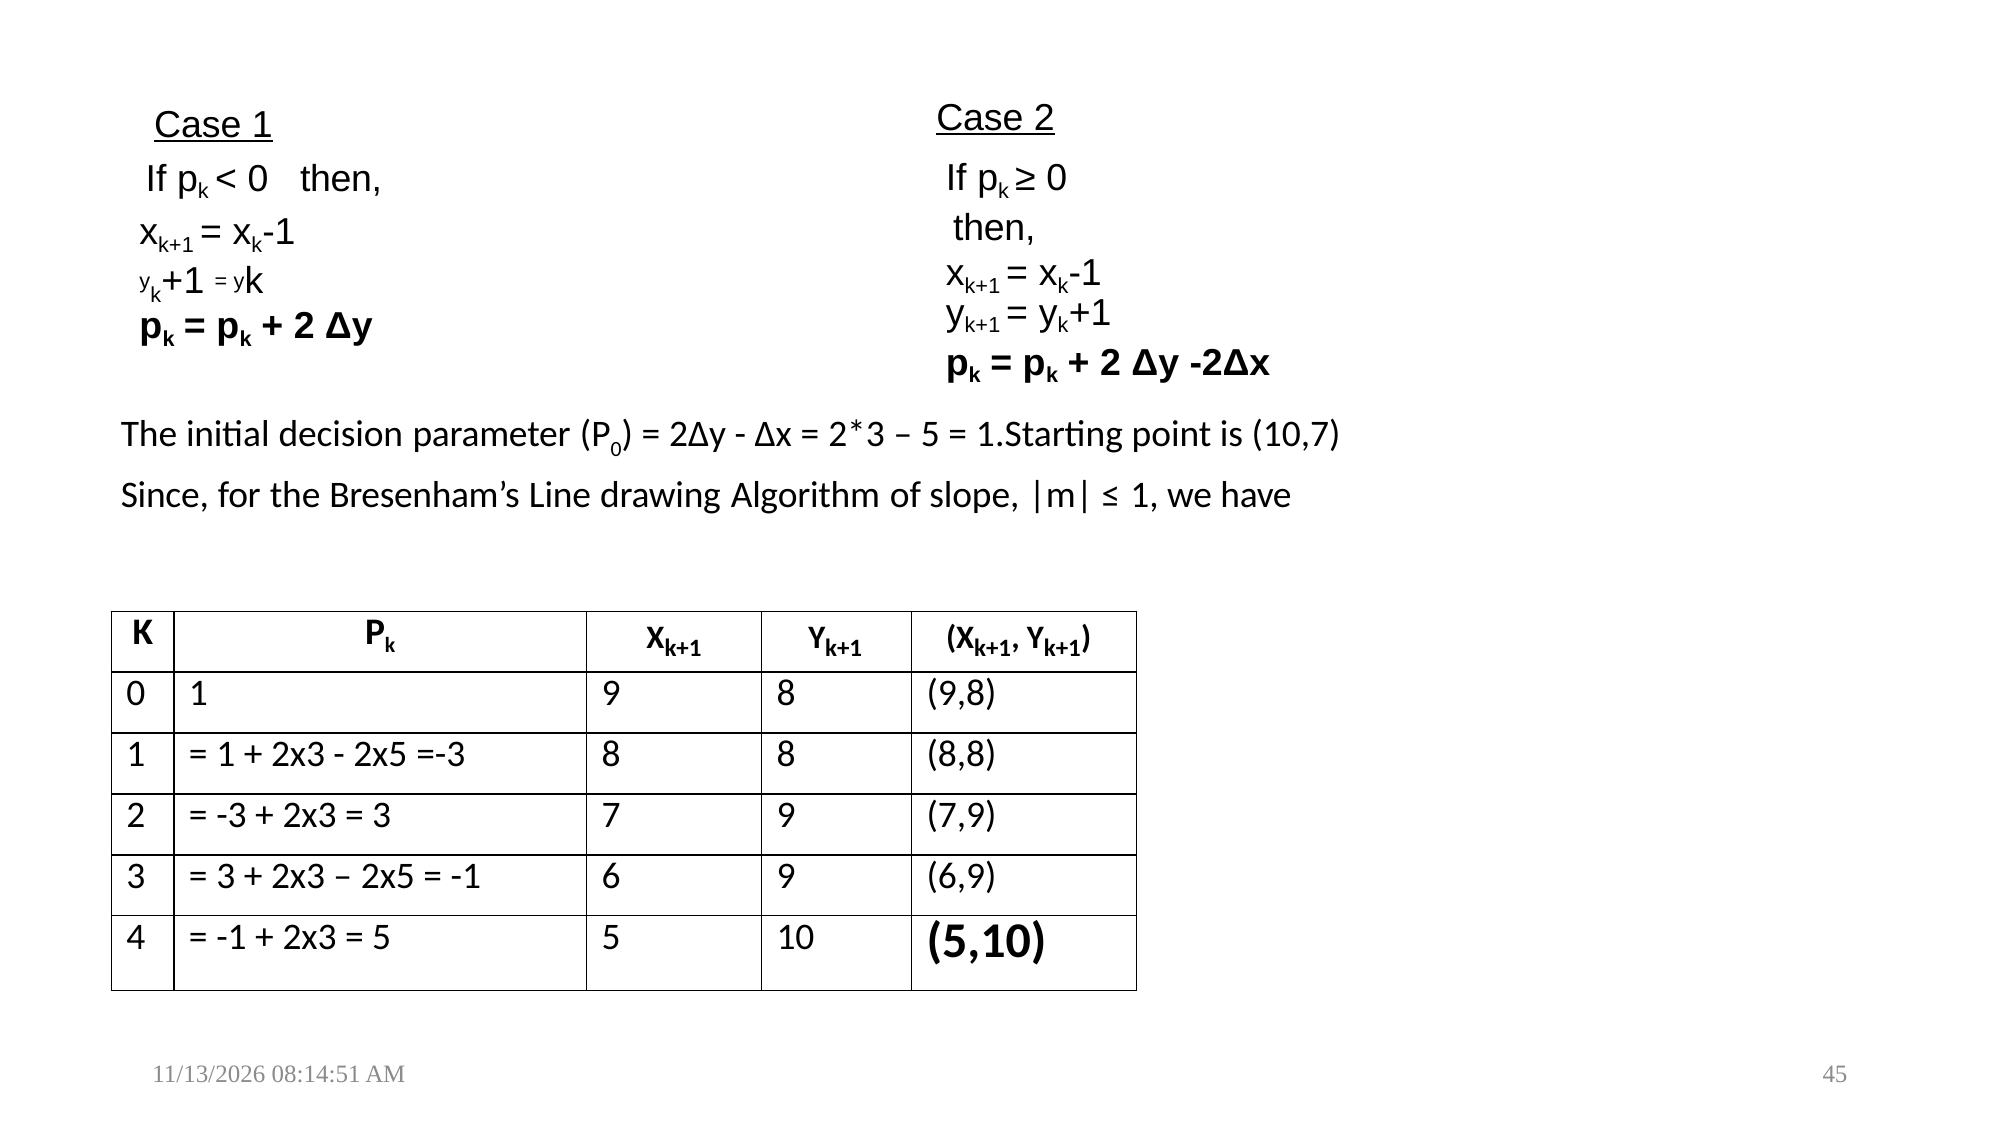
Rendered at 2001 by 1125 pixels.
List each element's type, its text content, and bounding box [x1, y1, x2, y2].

table_header Yk+1 [762, 612, 911, 671]
table_cell 7 [587, 795, 761, 854]
table_cell 9 [762, 856, 911, 915]
list The initial decision parameter (P0) = 2Δy - Δx = 2*3 – 5 = 1.Starting point is (10,7) Since, for the Bresenham’s Line drawing Algorithm of slope, |m| ≤ 1, we have [120, 398, 1559, 1048]
table_cell 8 [762, 673, 911, 732]
table_header (Xk+1, Yk+1) [912, 612, 1136, 671]
table_cell 8 [762, 734, 911, 793]
table_cell = 1 + 2x3 - 2x5 =-3 [175, 734, 586, 793]
table_cell = -3 + 2x3 = 3 [175, 795, 586, 854]
text_box Case 1 [139, 92, 415, 153]
table_cell 9 [587, 673, 761, 732]
table_cell 0 [112, 673, 173, 732]
text_box If pk ≥ 0 then, xk+1 = xk-1 yk+1 = yk+1 pk = pk + 2 Δy -2Δx [939, 150, 1413, 448]
table_cell 3 [112, 856, 173, 915]
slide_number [137, 1042, 588, 1103]
table_header K [112, 612, 173, 671]
table_cell 1 [112, 734, 173, 793]
table_cell (5,10) [912, 916, 1136, 990]
table_cell = -1 + 2x3 = 5 [175, 916, 586, 990]
table_cell 2 [112, 795, 173, 854]
table_cell 5 [587, 916, 761, 990]
table_cell (9,8) [912, 673, 1136, 732]
table_cell 10 [762, 916, 911, 990]
table_cell = 3 + 2x3 – 2x5 = -1 [175, 856, 586, 915]
text_box If pk < 0 then, xk+1 = xk-1 yk+1 = yk pk = pk + 2 Δy [139, 146, 660, 351]
table_header Xk+1 [587, 612, 761, 671]
slide_number 45 [1412, 1042, 1863, 1103]
table_cell 6 [587, 856, 761, 915]
table_cell 1 [175, 673, 586, 732]
table_cell 8 [587, 734, 761, 793]
text_box Case 2 [921, 85, 1197, 146]
table_cell (6,9) [912, 856, 1136, 915]
table_header Pk [175, 612, 586, 671]
table_cell 4 [112, 916, 173, 990]
table_cell (7,9) [912, 795, 1136, 854]
table_cell 9 [762, 795, 911, 854]
table_cell (8,8) [912, 734, 1136, 793]
